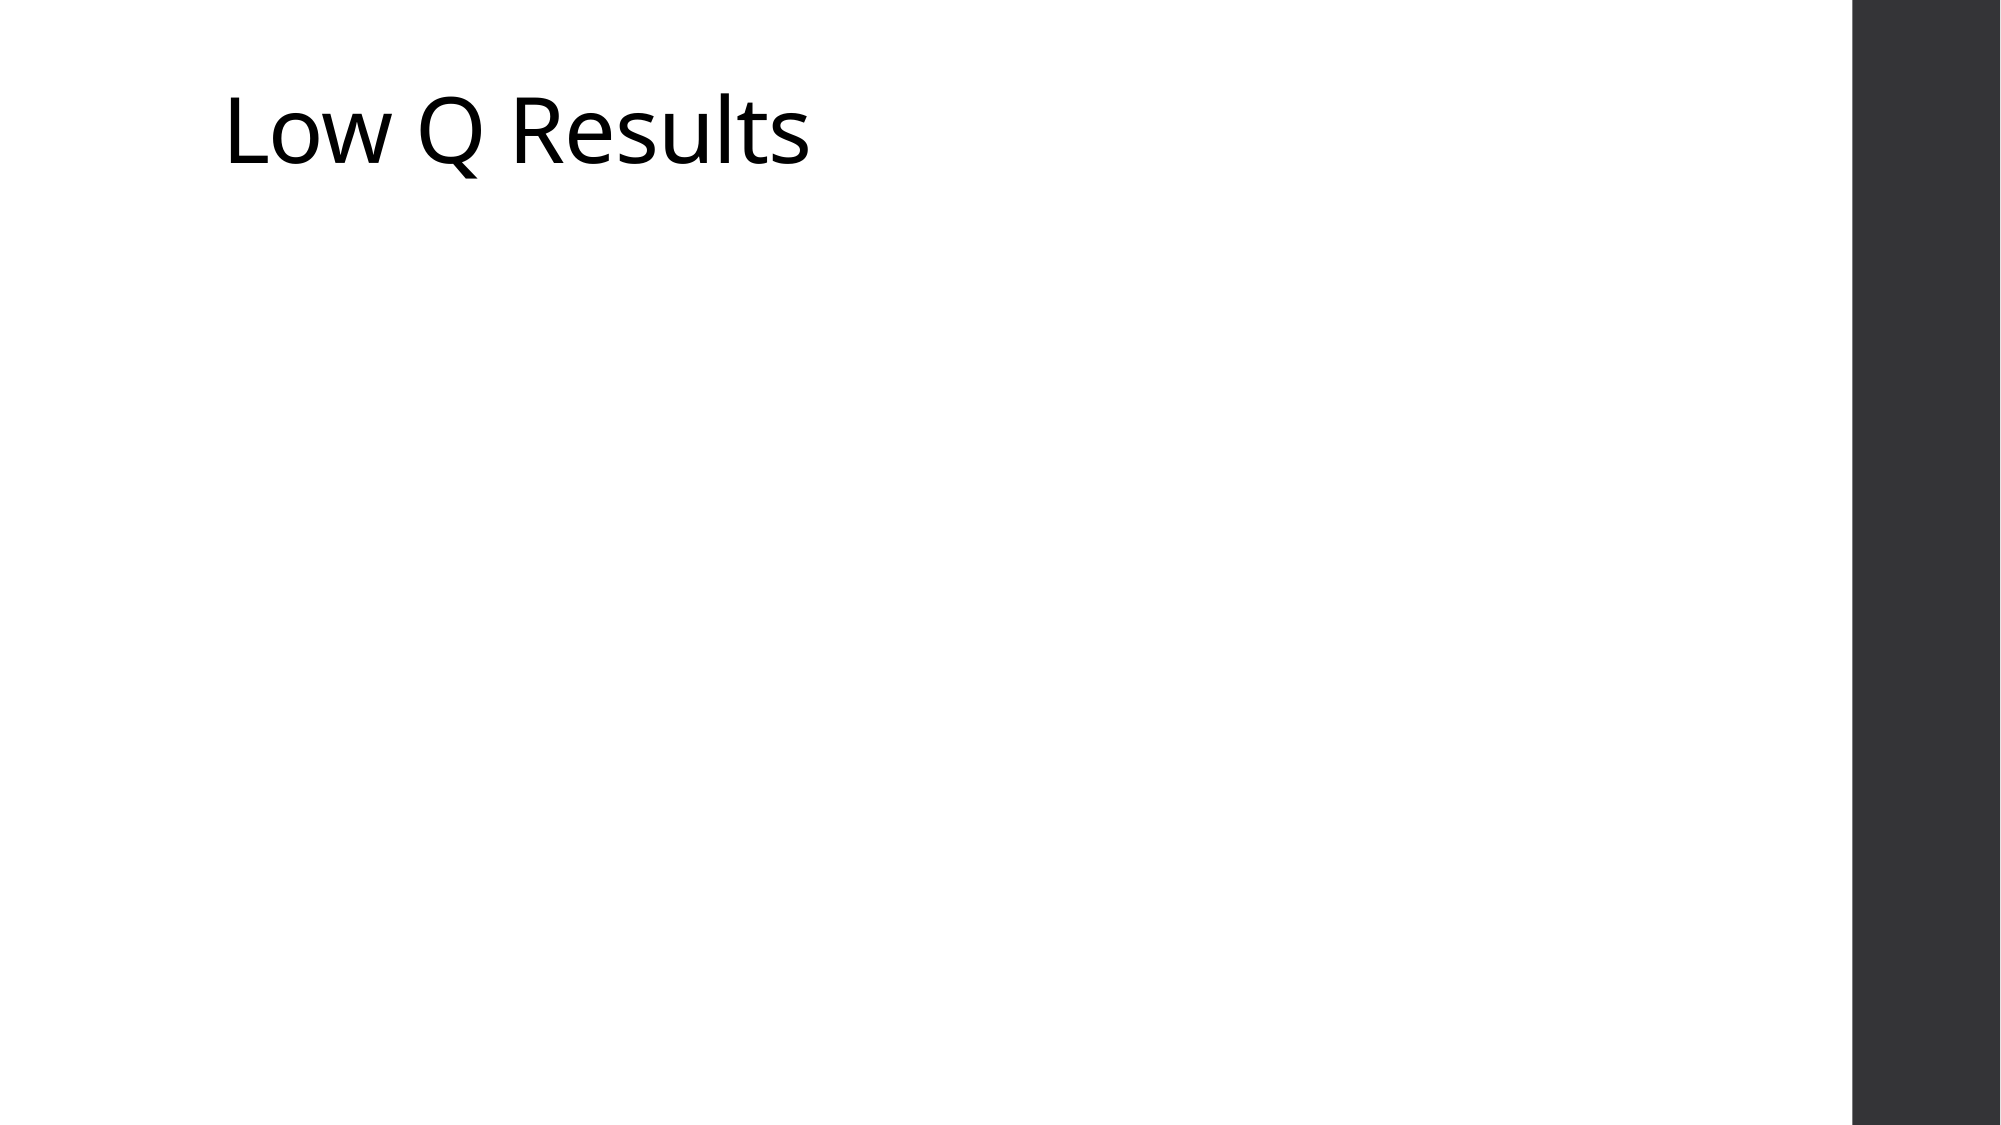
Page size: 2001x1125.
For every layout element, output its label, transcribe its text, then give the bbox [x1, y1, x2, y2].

title Low Q Results [206, 60, 1797, 192]
